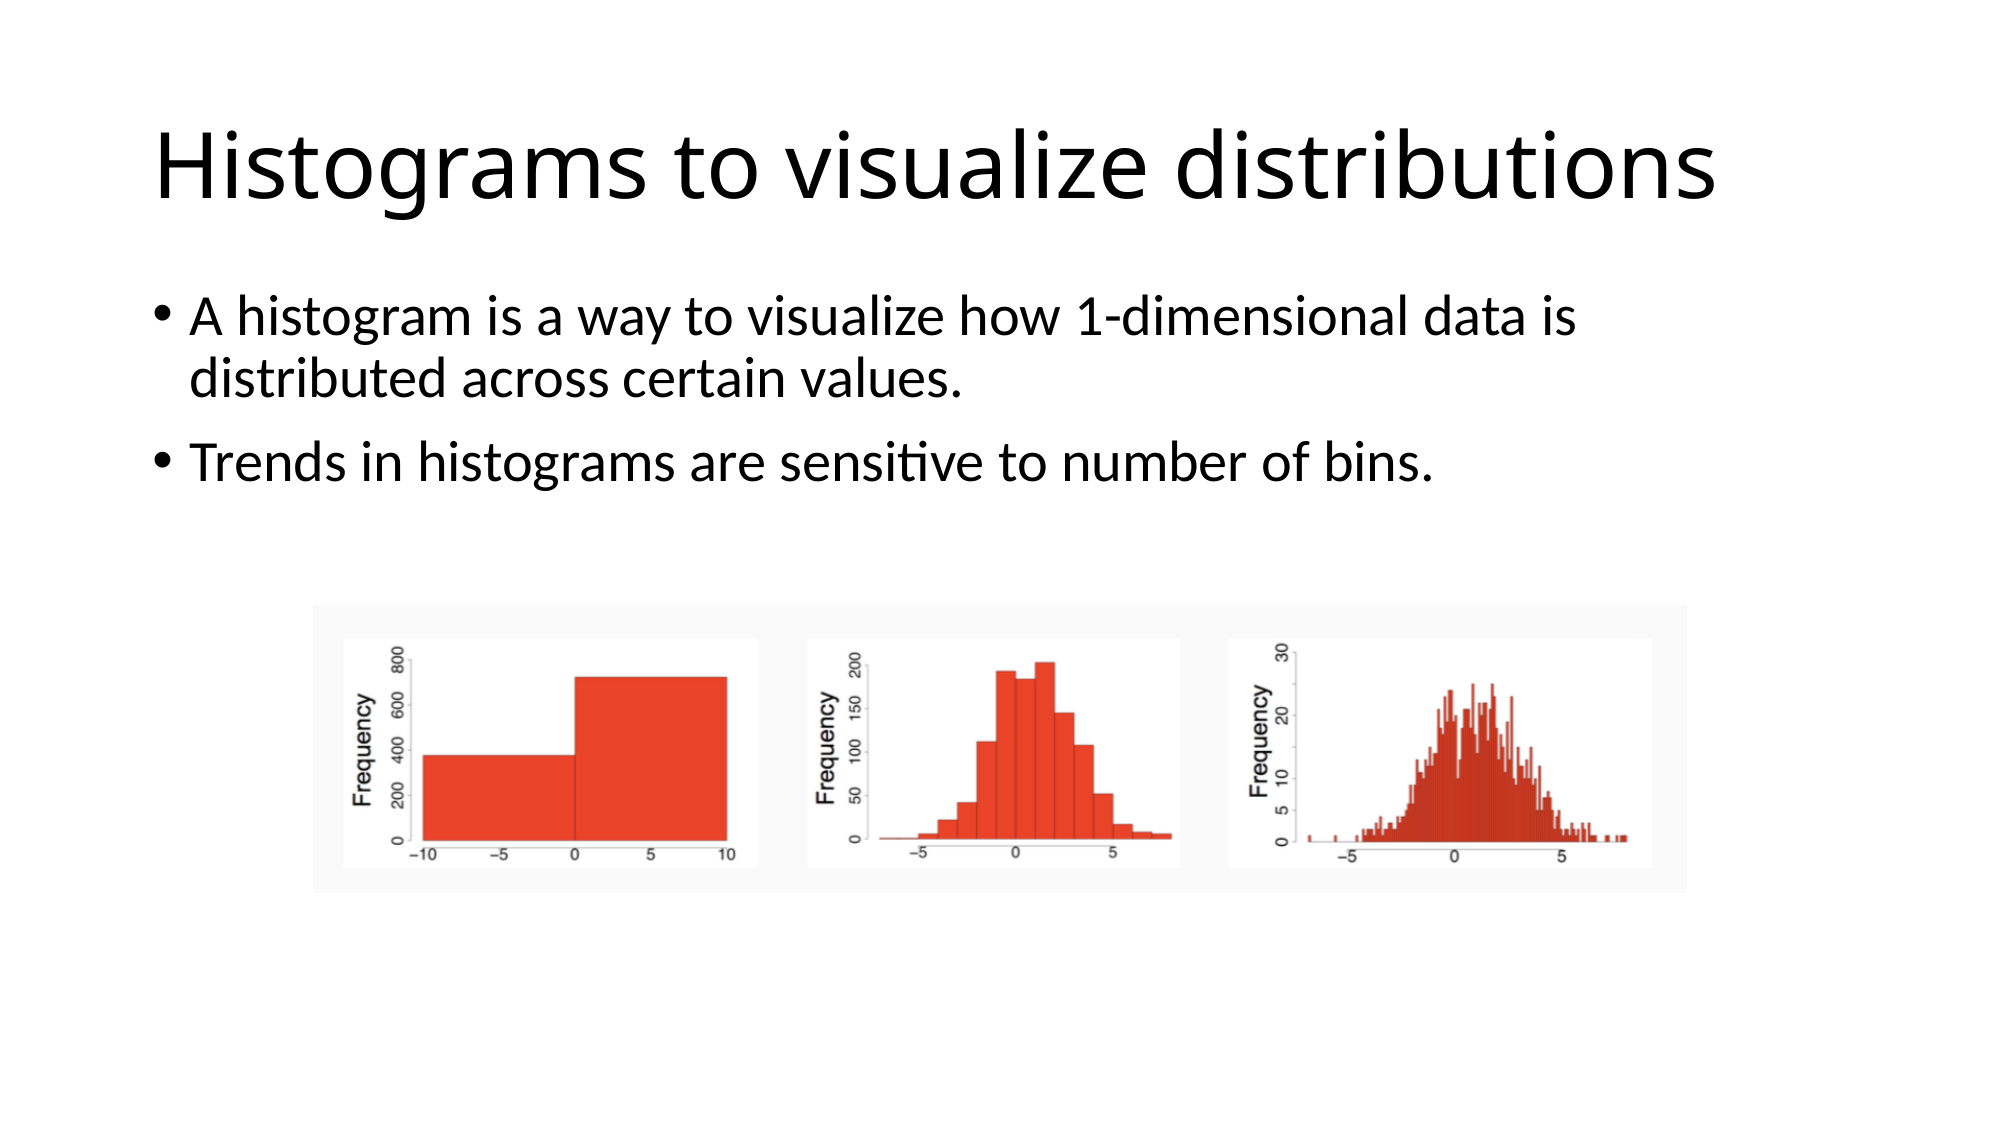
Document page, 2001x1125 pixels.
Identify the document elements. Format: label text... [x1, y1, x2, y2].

picture [313, 605, 1687, 893]
title Histograms to visualize distributions [137, 59, 1863, 277]
list A histogram is a way to visualize how 1-dimensional data is distributed across certain values. Trends in histograms are sensitive to number of bins. [137, 277, 1863, 1014]
